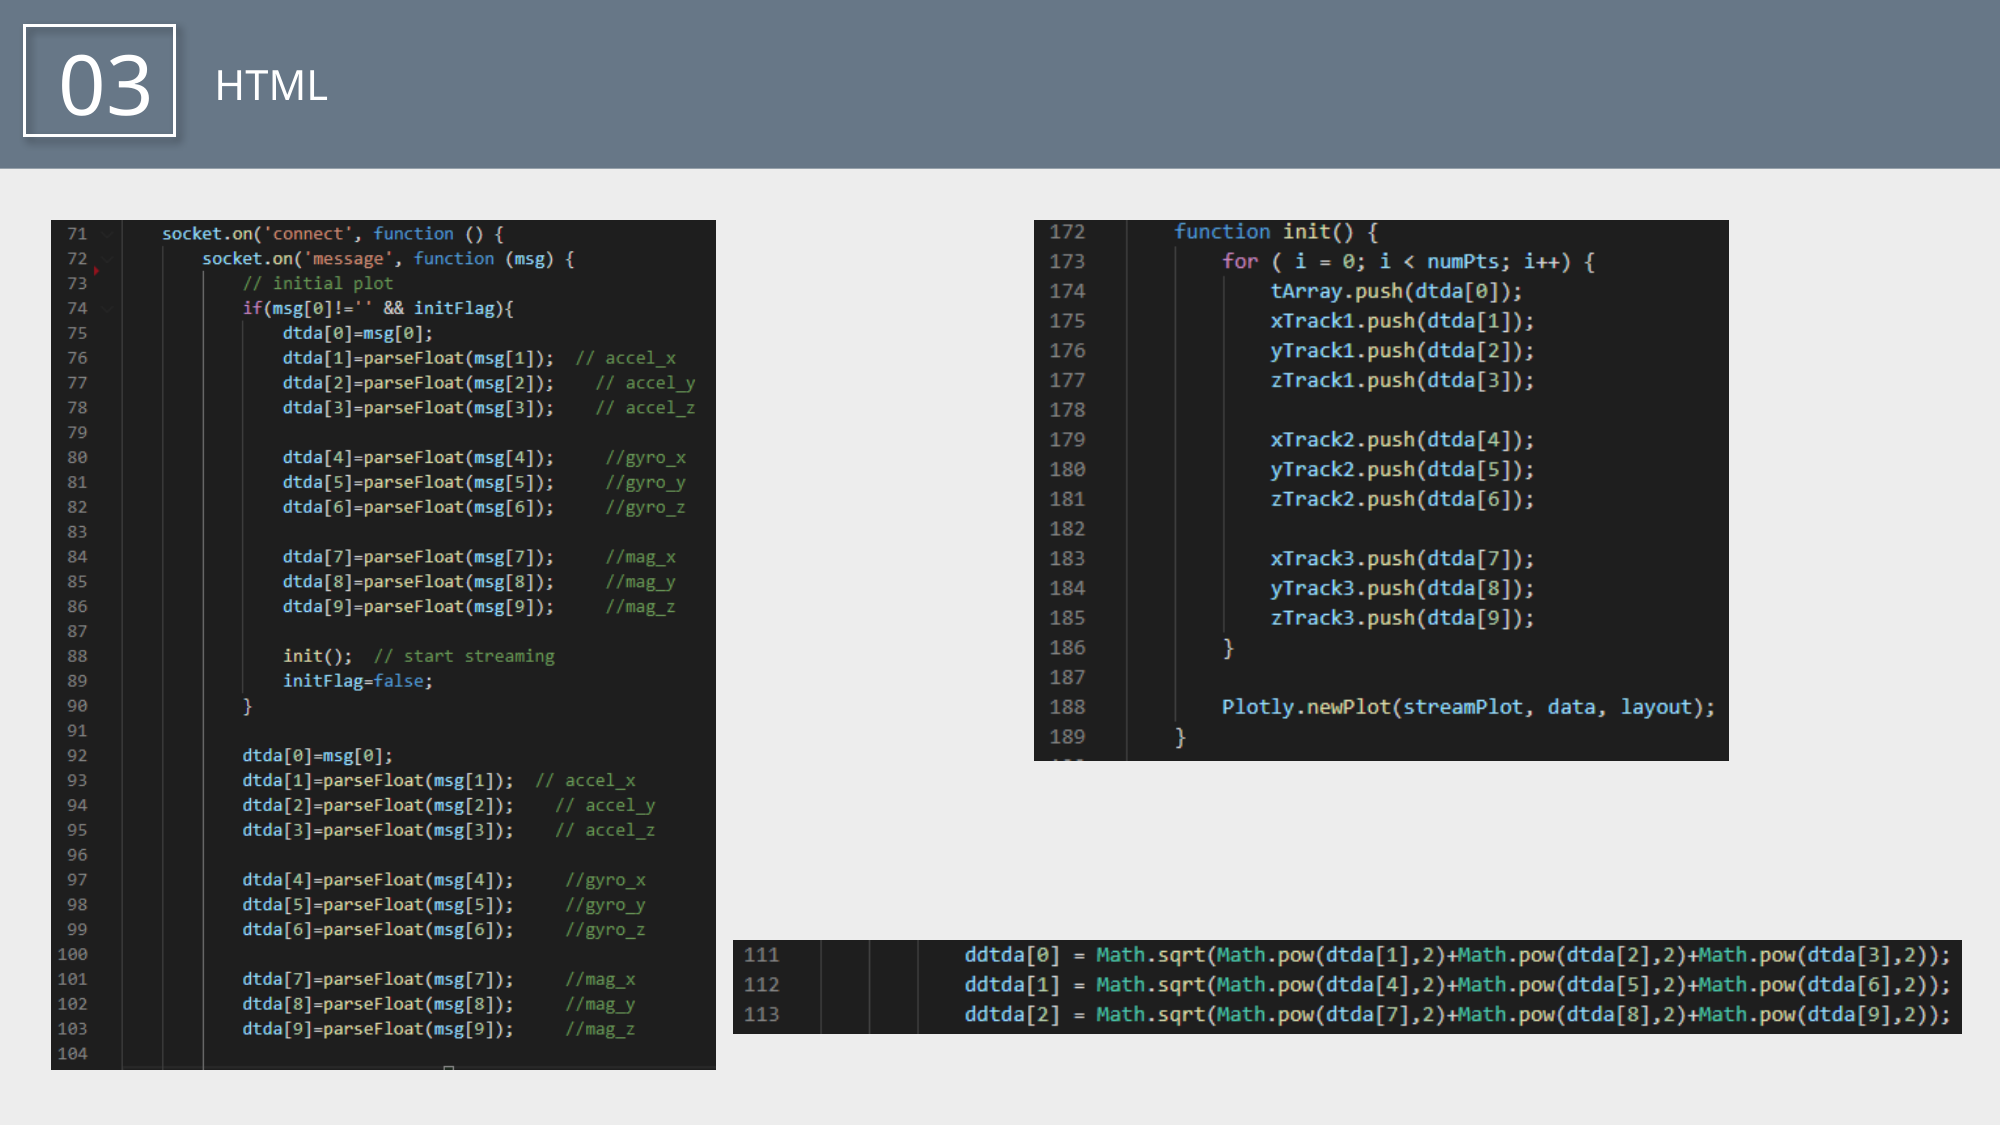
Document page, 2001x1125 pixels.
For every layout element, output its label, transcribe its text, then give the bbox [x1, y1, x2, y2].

picture [51, 220, 716, 1070]
picture [1034, 220, 1729, 761]
text_box HTML [199, 51, 354, 117]
text_box [23, 24, 176, 137]
text_box [0, 0, 2000, 170]
picture [733, 940, 1962, 1035]
text_box 03 [43, 25, 169, 140]
